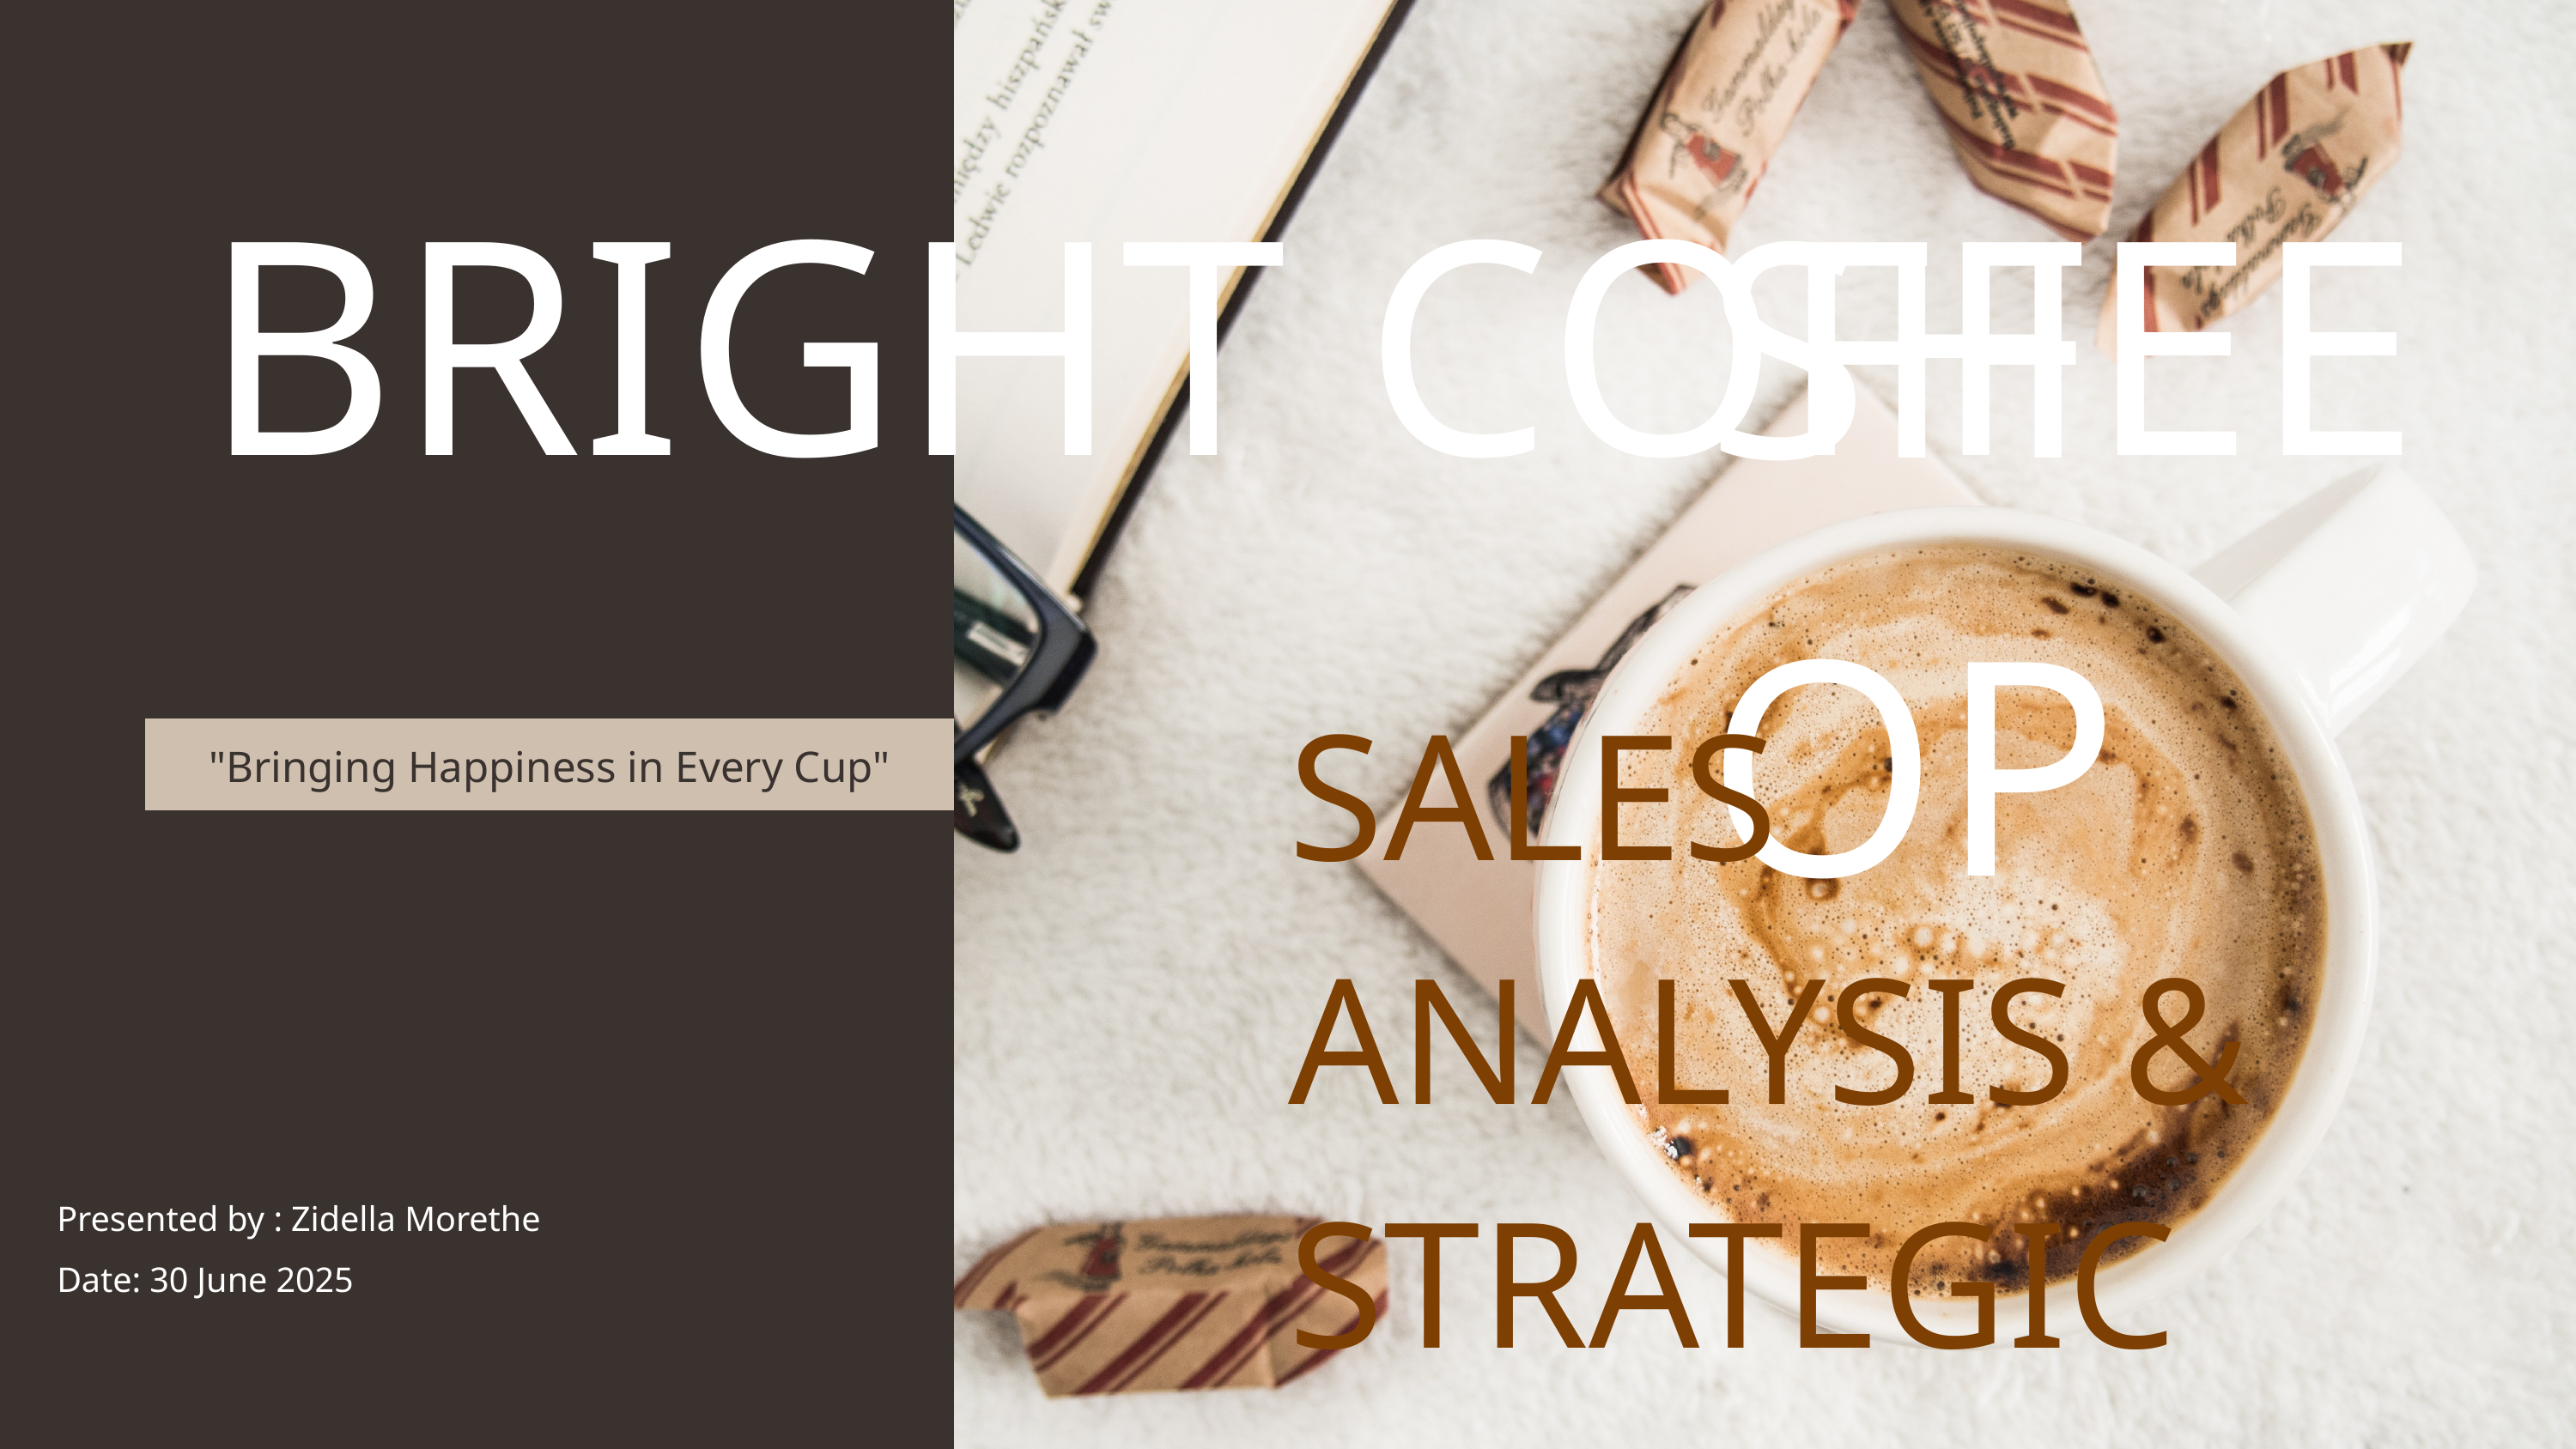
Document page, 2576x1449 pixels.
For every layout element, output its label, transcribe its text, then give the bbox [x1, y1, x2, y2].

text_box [144, 718, 955, 811]
text_box BRIGHT COFFEE [203, 98, 949, 516]
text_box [953, 0, 2576, 1449]
text_box Presented by : Zidella Morethe Date: 30 June 2025 [57, 1176, 550, 1300]
